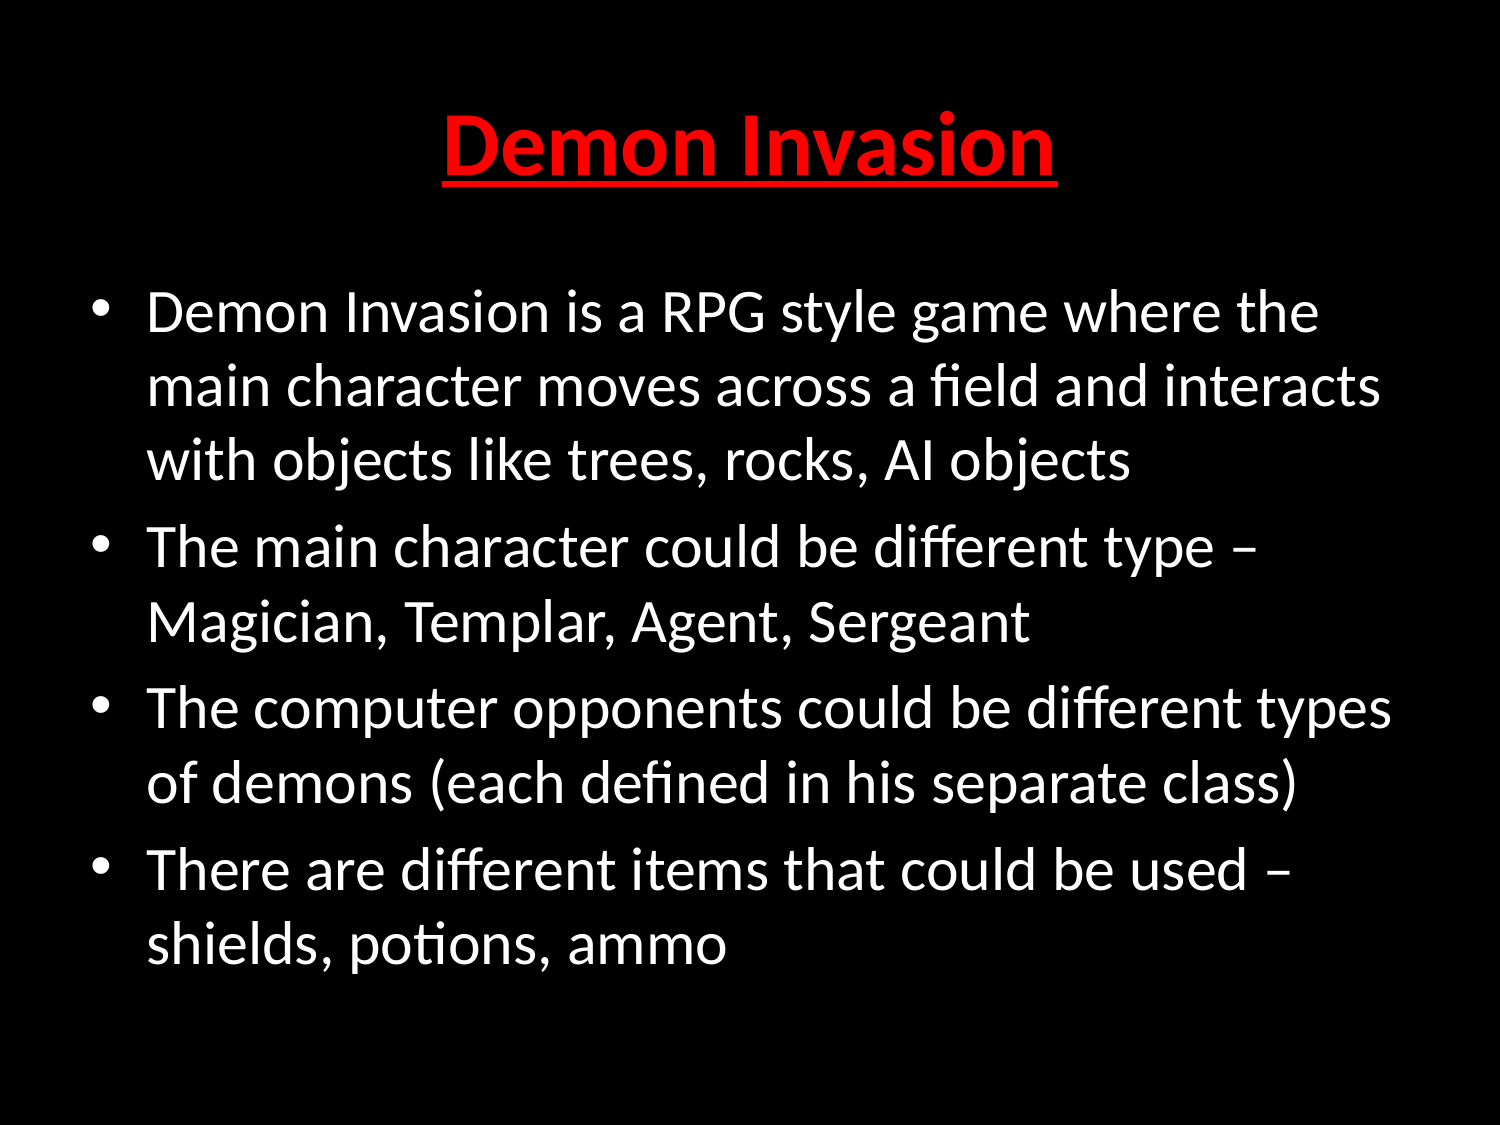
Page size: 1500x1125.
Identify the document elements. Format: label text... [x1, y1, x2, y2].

title Demon Invasion [75, 45, 1425, 233]
list Demon Invasion is a RPG style game where the main character moves across a field and interacts with objects like trees, rocks, AI objects The main character could be different type – Magician, Templar, Agent, Sergeant The computer opponents could be different types of demons (each defined in his separate class) There are different items that could be used – shields, potions, ammo [75, 262, 1425, 1005]
